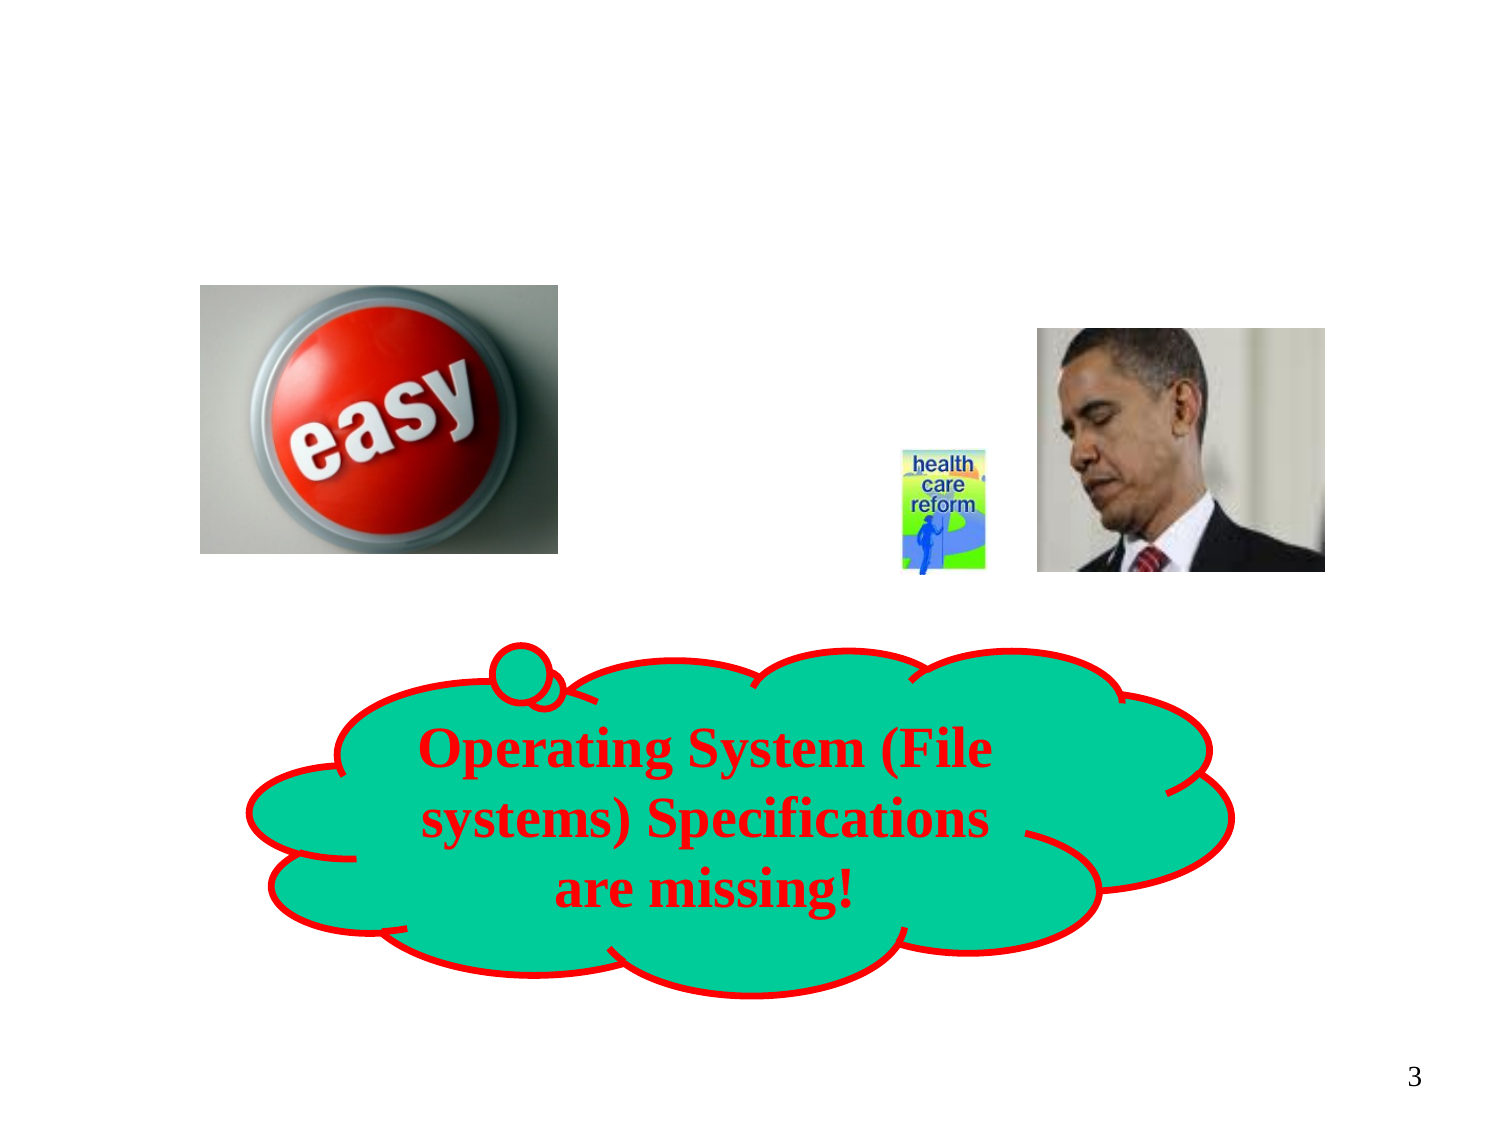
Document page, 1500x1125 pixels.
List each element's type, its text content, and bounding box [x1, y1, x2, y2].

text_box Operating System (File systems) Specifications are missing! [249, 645, 1232, 997]
picture [199, 284, 558, 554]
slide_number 3 [1311, 1049, 1438, 1125]
picture [899, 448, 988, 576]
picture [1037, 327, 1326, 573]
